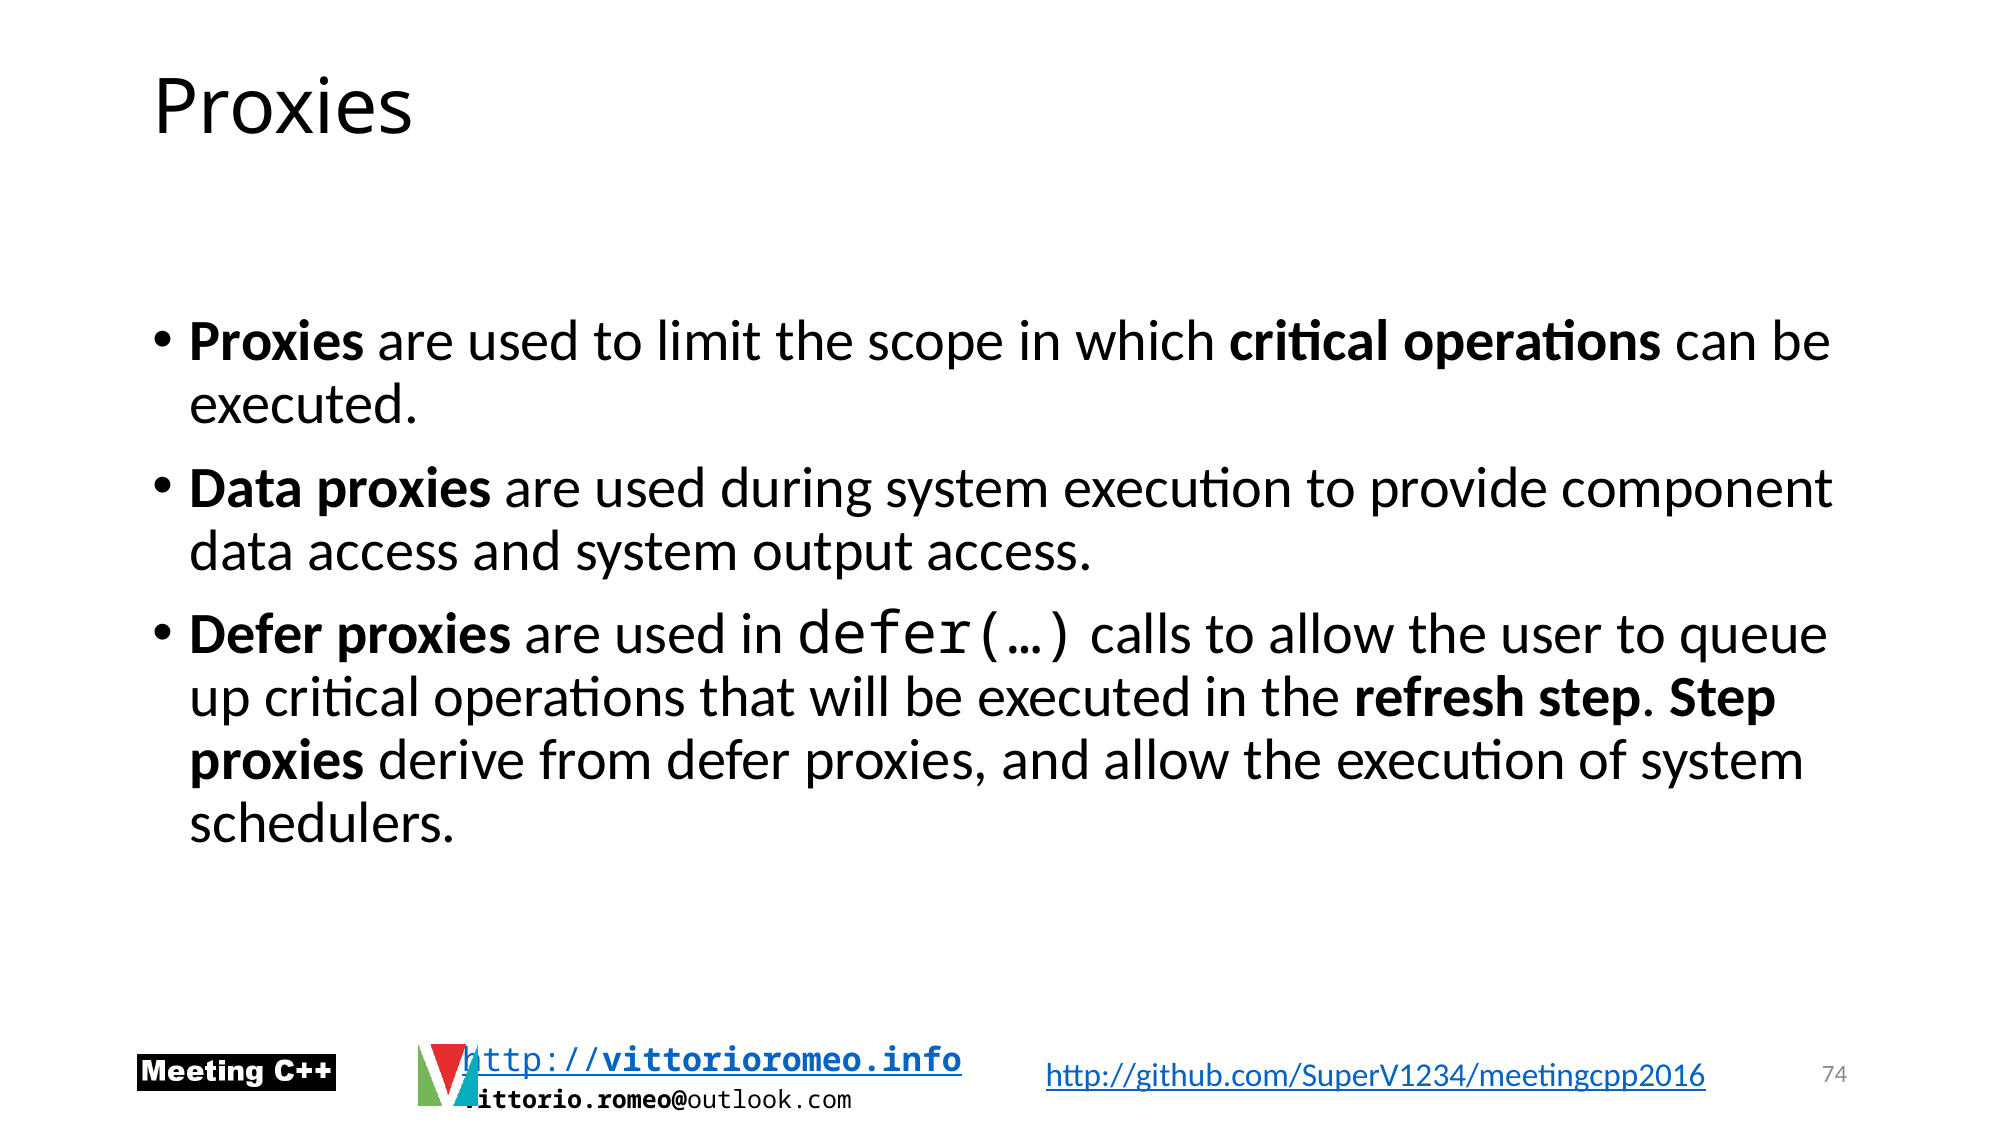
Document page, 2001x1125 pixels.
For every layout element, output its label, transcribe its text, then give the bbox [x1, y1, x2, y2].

list Proxies are used to limit the scope in which critical operations can be executed. Data proxies are used during system execution to provide component data access and system output access. Defer proxies are used in defer(…) calls to allow the user to queue up critical operations that will be executed in the refresh step. Step proxies derive from defer proxies, and allow the execution of system schedulers. [137, 303, 1863, 1017]
title Proxies [137, 59, 1863, 159]
picture [418, 1044, 478, 1106]
picture [137, 1054, 336, 1091]
slide_number 74 [1793, 1042, 1863, 1103]
